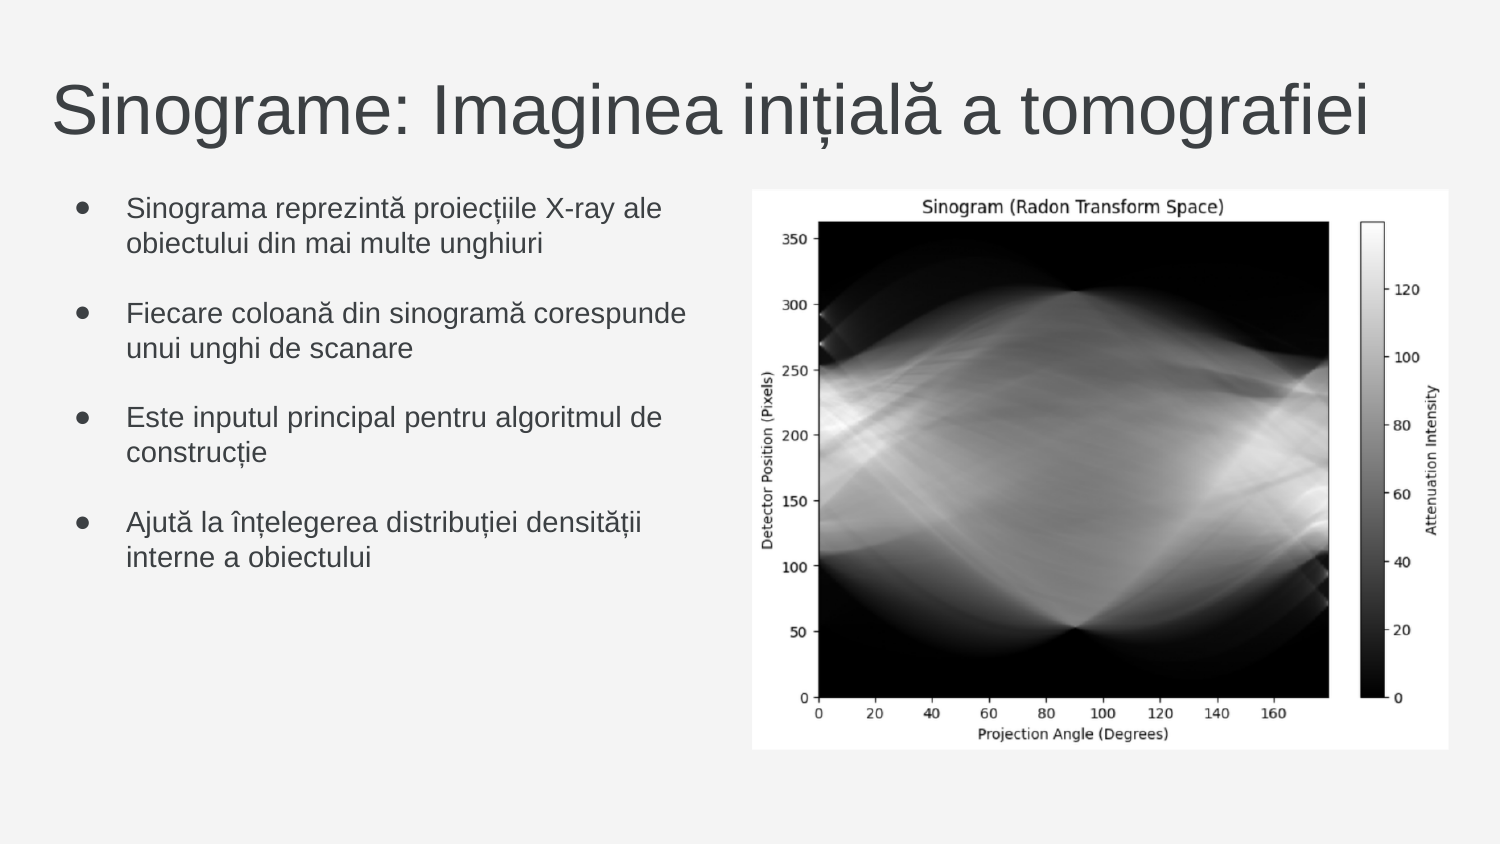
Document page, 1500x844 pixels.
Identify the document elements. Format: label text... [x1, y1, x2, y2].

title Sinograme: Imaginea inițială a tomografiei [51, 72, 1449, 214]
picture [751, 188, 1450, 750]
list Sinograma reprezintă proiecțiile X-ray ale obiectului din mai multe unghiuri Fiecare coloană din sinogramă corespunde unui unghi de scanare Este inputul principal pentru algoritmul de construcție Ajută la înțelegerea distribuției densității interne a obiectului [51, 189, 714, 750]
